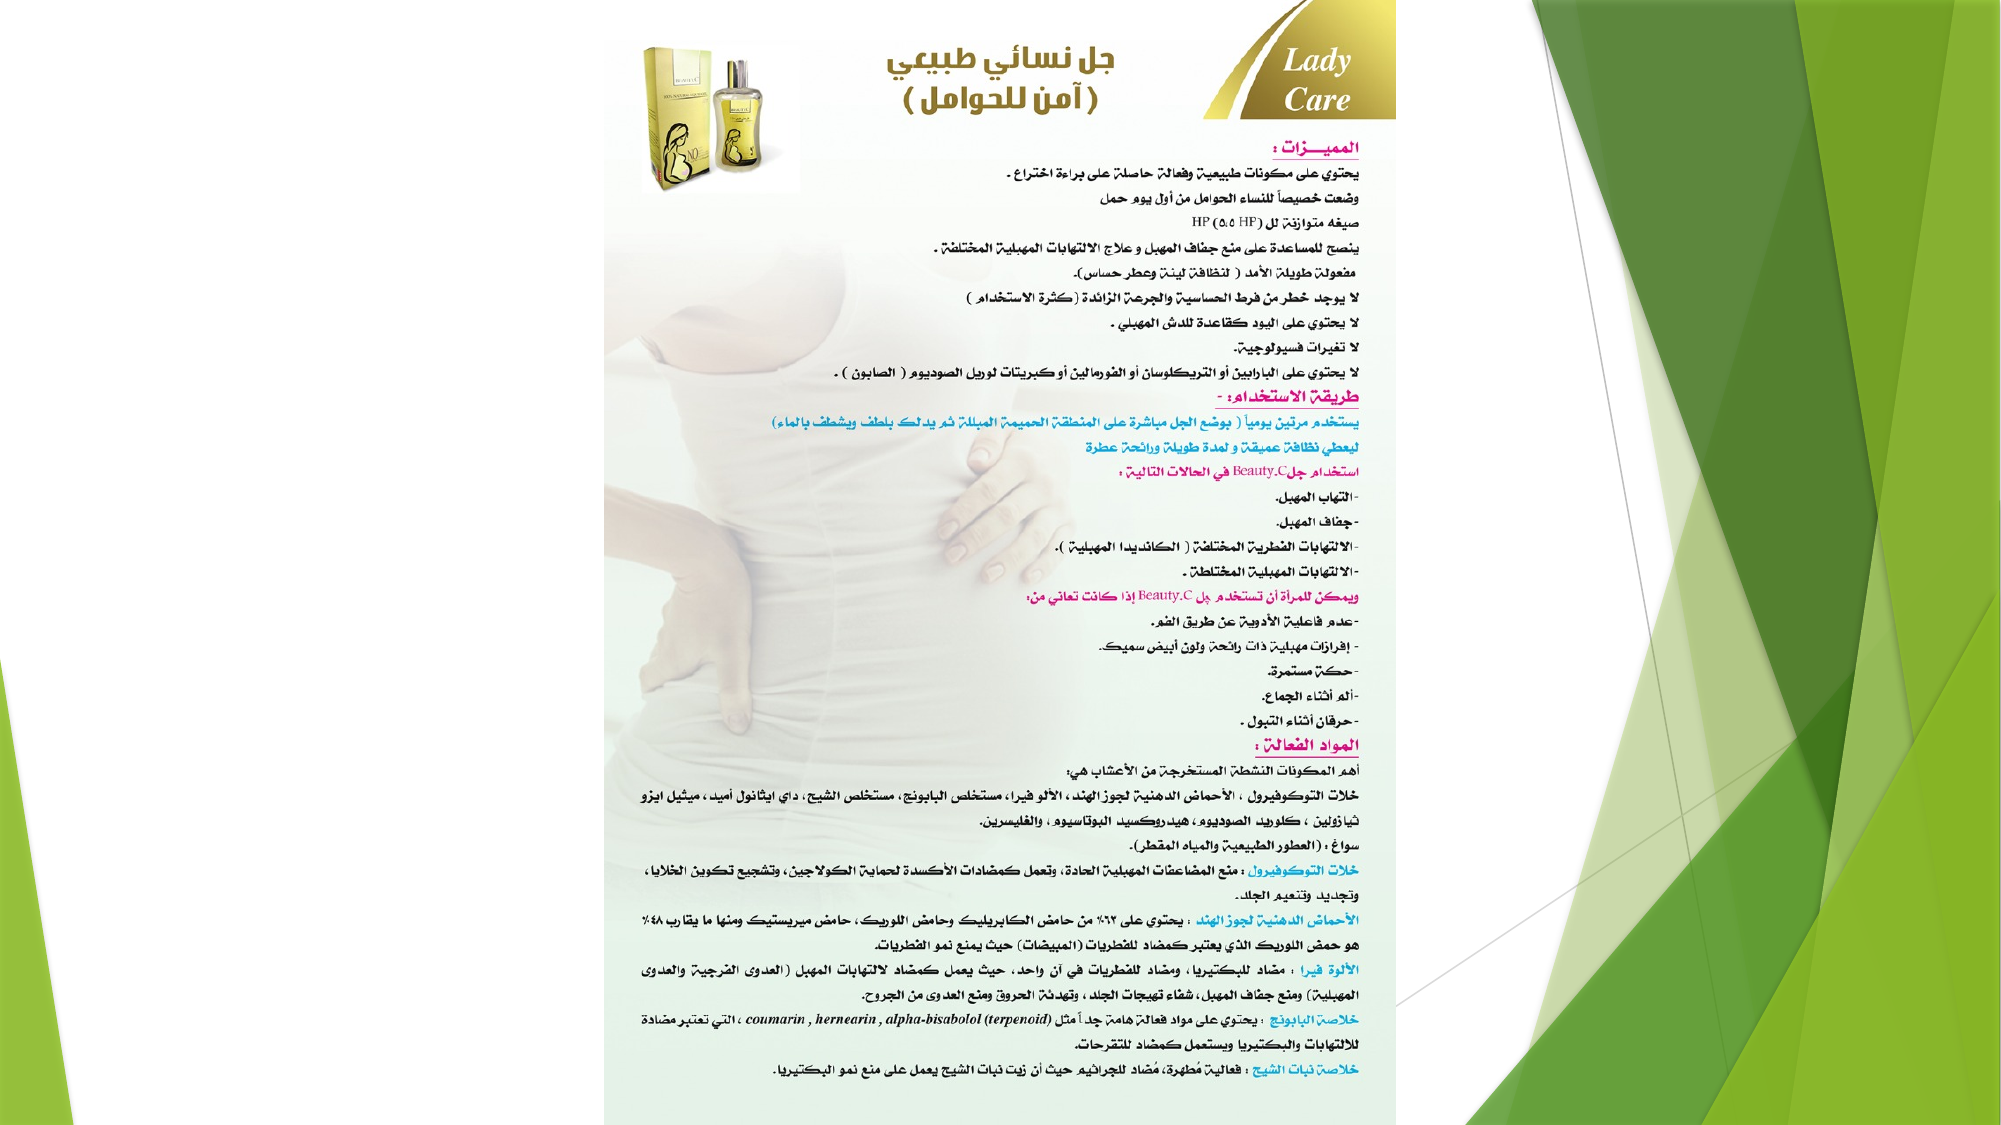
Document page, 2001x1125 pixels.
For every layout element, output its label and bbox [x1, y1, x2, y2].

picture [604, 0, 1396, 1125]
